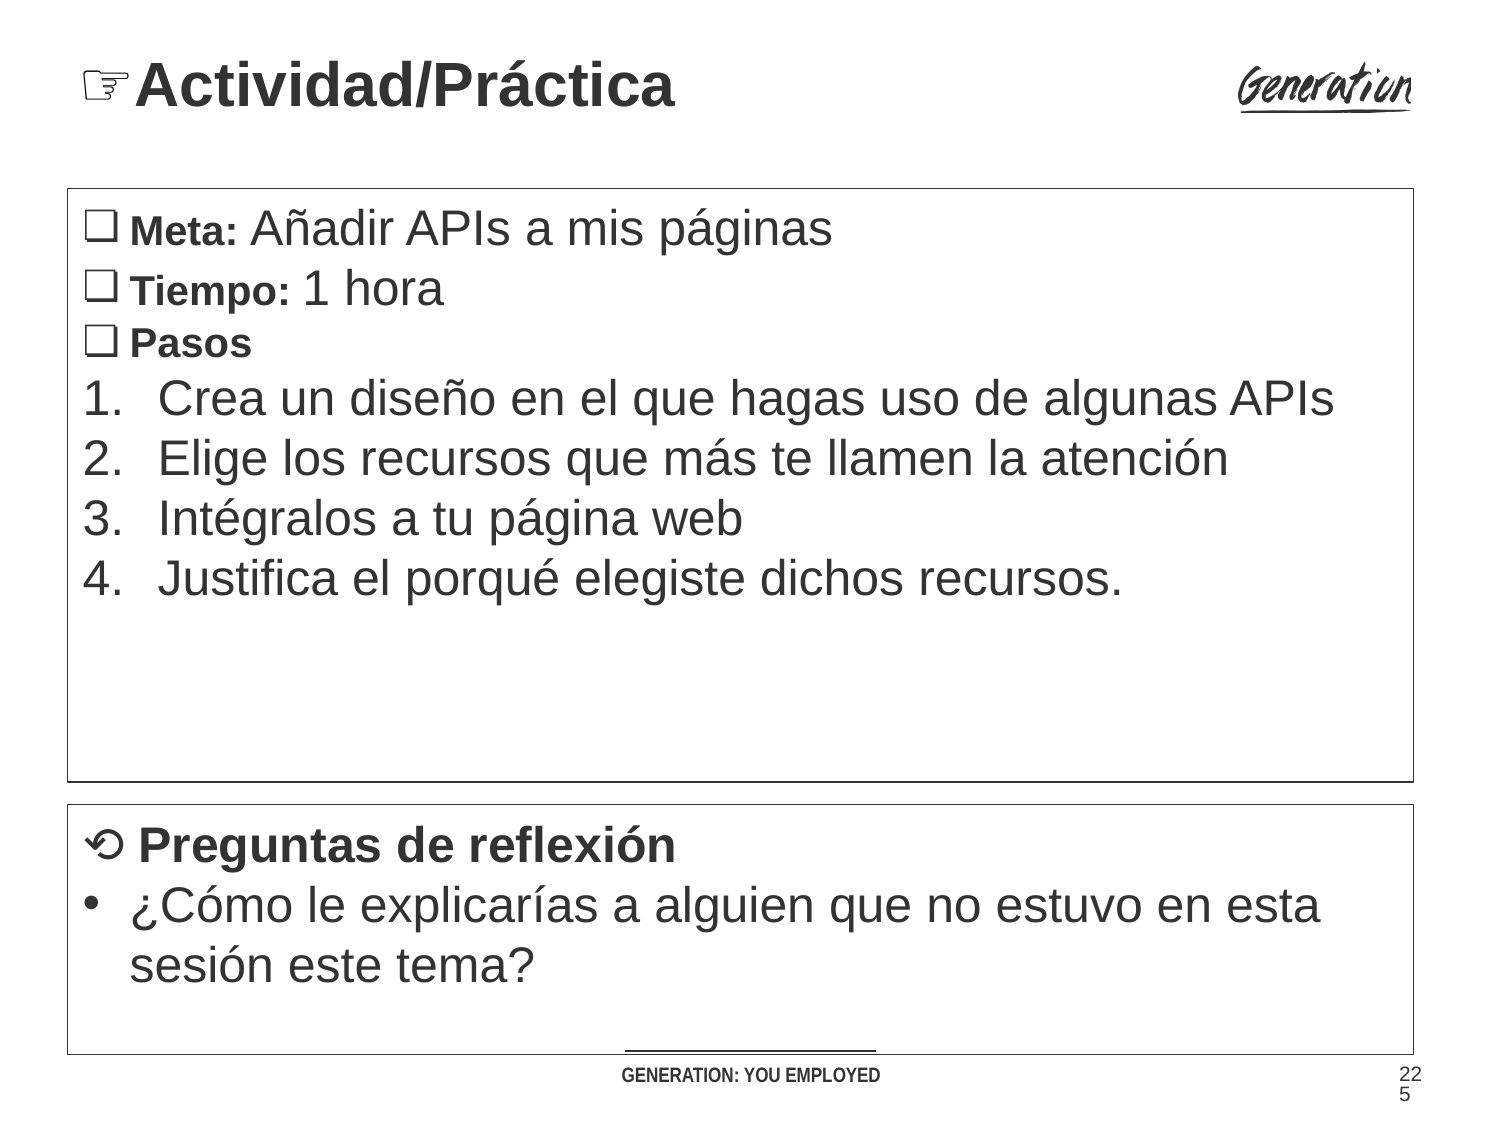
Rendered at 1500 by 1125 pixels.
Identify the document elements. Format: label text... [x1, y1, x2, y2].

text_box Meta: Añadir APIs a mis páginas Tiempo: 1 hora Pasos Crea un diseño en el que hagas uso de algunas APIs Elige los recursos que más te llamen la atención Intégralos a tu página web Justifica el porqué elegiste dichos recursos. [67, 188, 1414, 782]
picture [1392, 62, 1411, 113]
text_box ⟲ Preguntas de reflexión ¿Cómo le explicarías a alguien que no estuvo en esta sesión este tema? [67, 804, 1414, 1055]
title ☞Actividad/Práctica [78, 36, 1392, 127]
